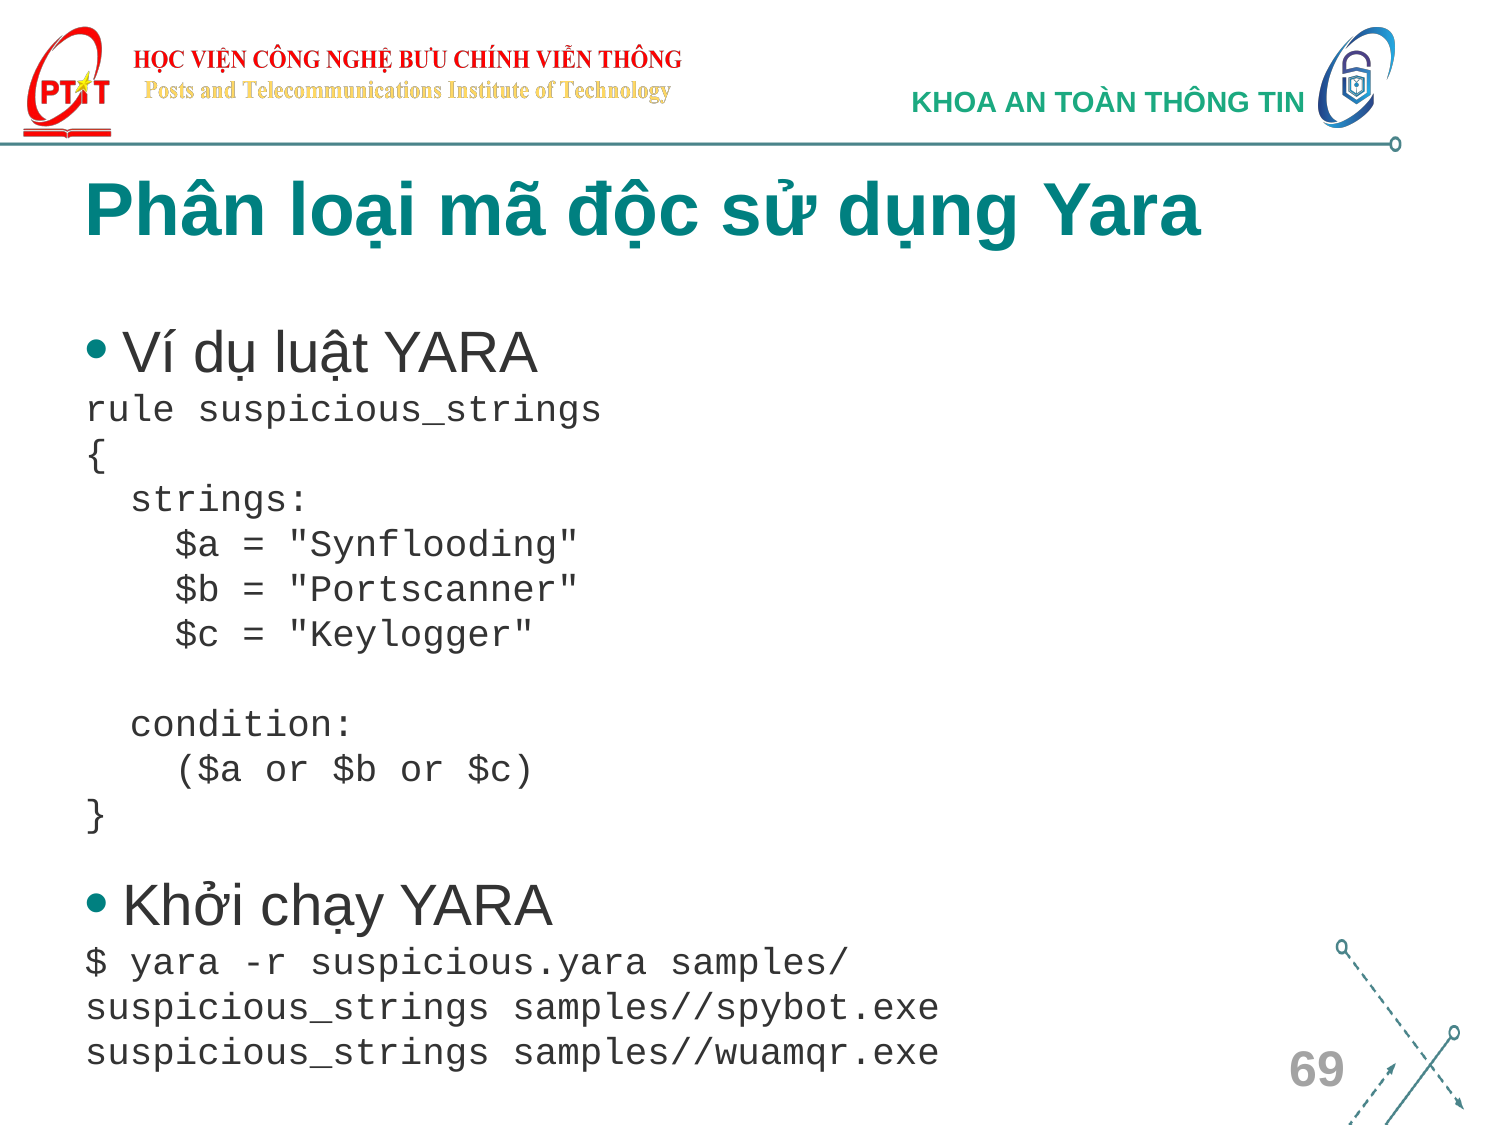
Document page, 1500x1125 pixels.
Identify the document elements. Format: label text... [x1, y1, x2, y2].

picture [0, 18, 695, 147]
title Phân loại mã độc sử dụng Yara [69, 163, 1307, 261]
list Ví dụ luật YARA rule suspicious_strings { strings: $a = "Synflooding" $b = "Portscanner" $c = "Keylogger" condition: ($a or $b or $c) } Khởi chạy YARA $ yara -r suspicious.yara samples/ suspicious_strings samples//spybot.exe suspicious_strings samples//wuamqr.exe [69, 285, 1347, 1075]
picture [1318, 27, 1395, 128]
